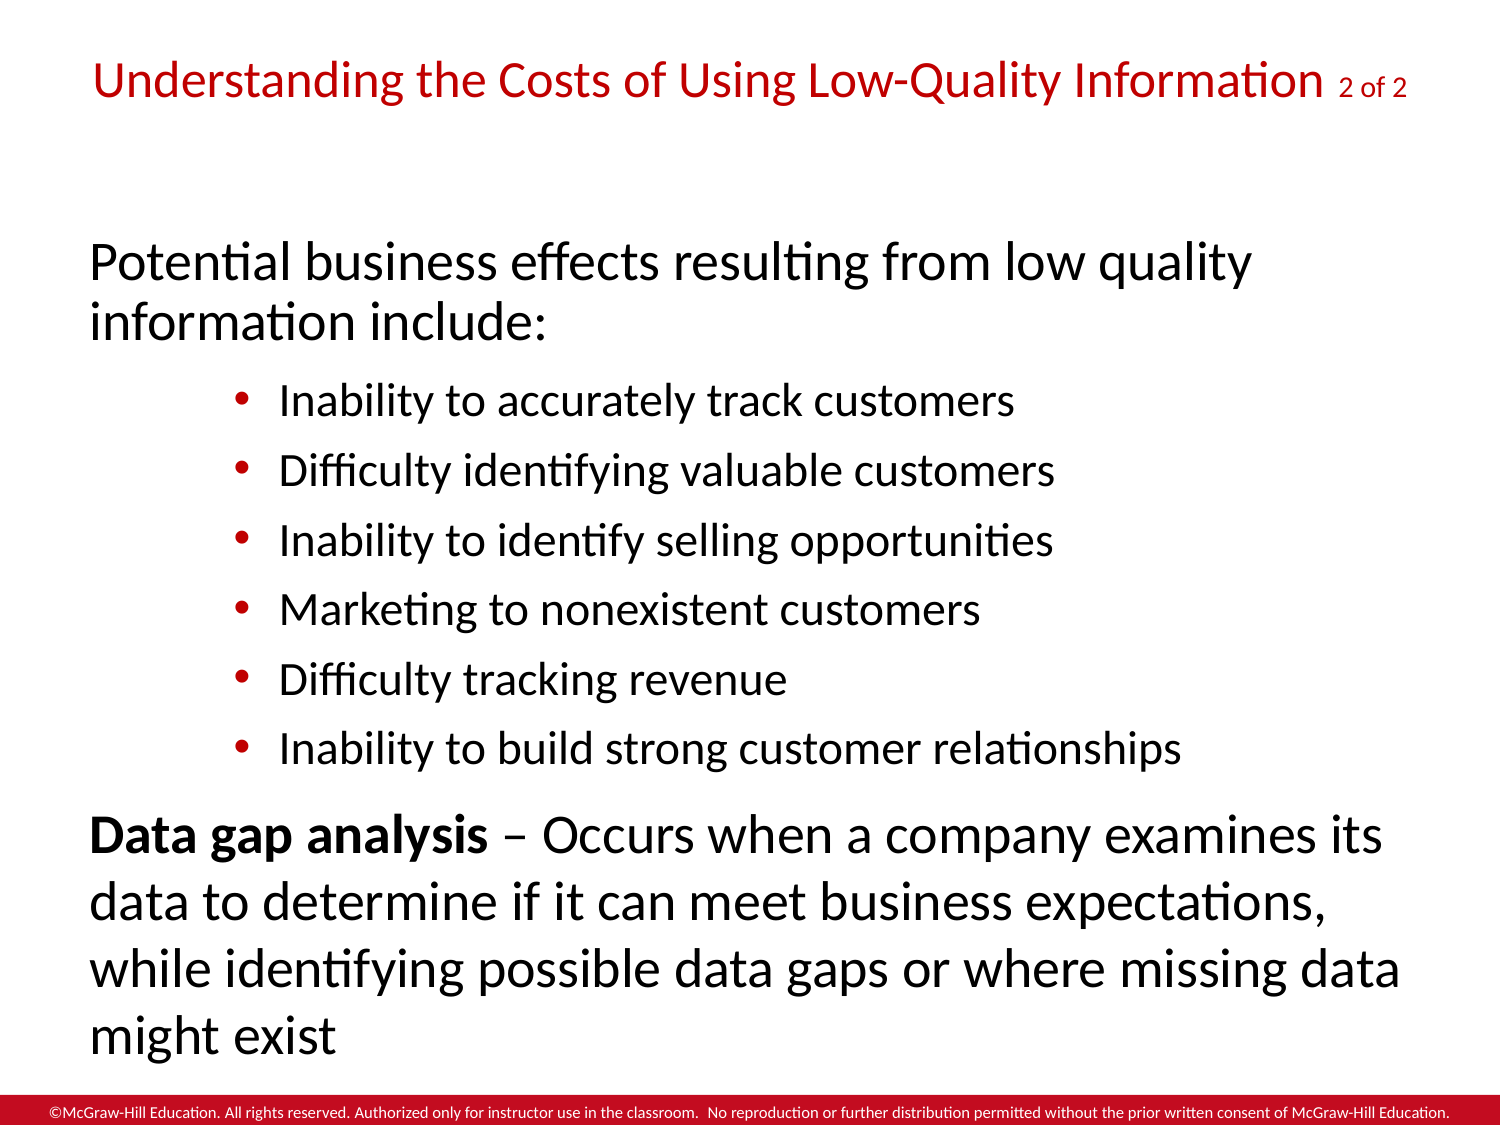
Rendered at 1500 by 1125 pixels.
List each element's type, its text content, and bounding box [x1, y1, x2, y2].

list Potential business effects resulting from low quality information include: Inability to accurately track customers Difficulty identifying valuable customers Inability to identify selling opportunities Marketing to nonexistent customers Difficulty tracking revenue Inability to build strong customer relationships Data gap analysis – Occurs when a company examines its data to determine if it can meet business expectations, while identifying possible data gaps or where missing data might exist [75, 224, 1425, 1075]
title Understanding the Costs of Using Low-Quality Information 2 of 2 [0, 37, 1500, 138]
